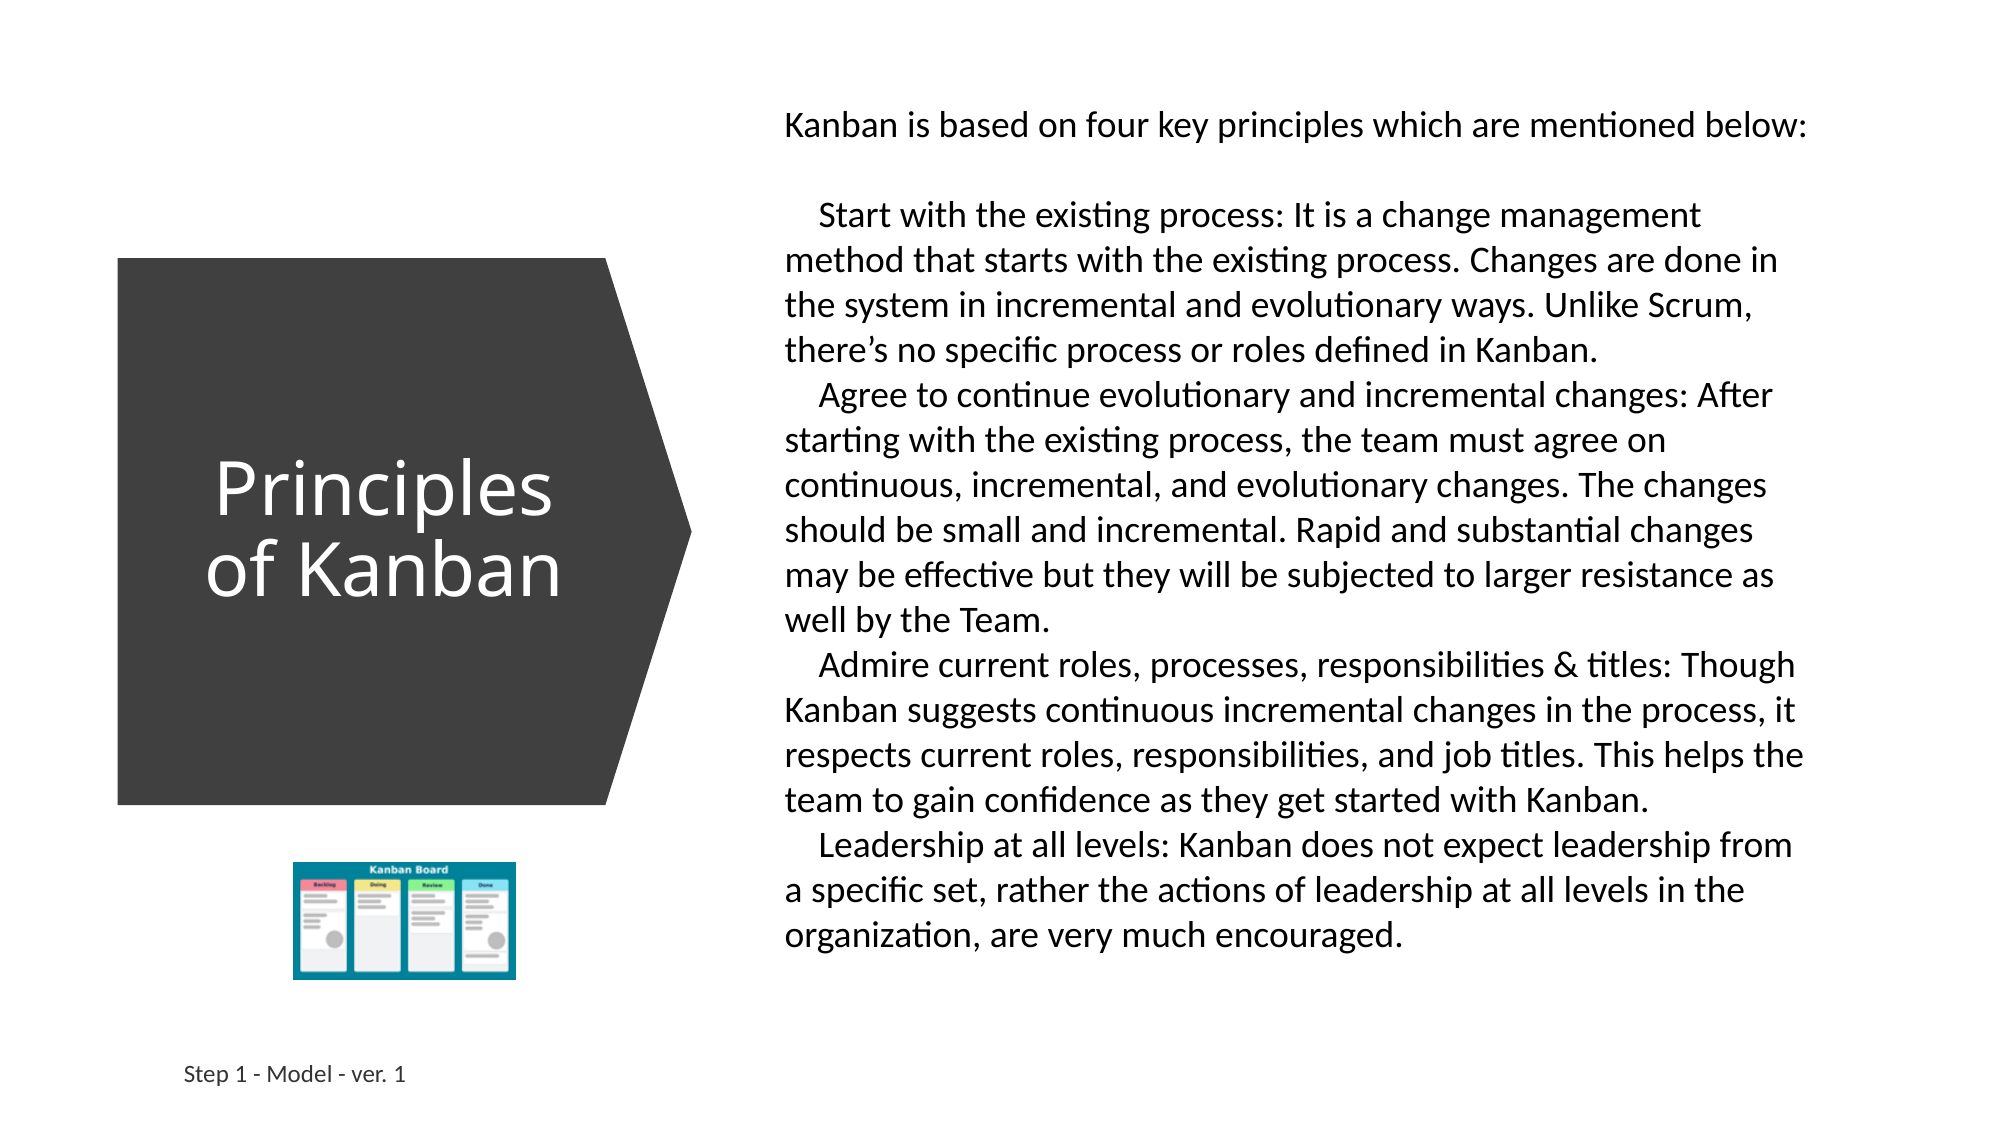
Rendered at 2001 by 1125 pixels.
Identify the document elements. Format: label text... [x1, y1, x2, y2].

text_box [116, 257, 693, 807]
picture [293, 862, 516, 980]
text_box Kanban is based on four key principles which are mentioned below: Start with the existing process: It is a change management method that starts with the existing process. Changes are done in the system in incremental and evolutionary ways. Unlike Scrum, there’s no specific process or roles defined in Kanban. Agree to continue evolutionary and incremental changes: After starting with the existing process, the team must agree on continuous, incremental, and evolutionary changes. The changes should be small and incremental. Rapid and substantial changes may be effective but they will be subjected to larger resistance as well by the Team. Admire current roles, processes, responsibilities & titles: Though Kanban suggests continuous incremental changes in the process, it respects current roles, responsibilities, and job titles. This helps the team to gain confidence as they get started with Kanban. Leadership at all levels: Kanban does not expect leadership from a specific set, rather the actions of leadership at all levels in the organization, are very much encouraged. [769, 92, 1832, 963]
title Principles of Kanban [168, 322, 601, 741]
footer Step 1 - Model - ver. 1 [168, 1042, 1188, 1103]
